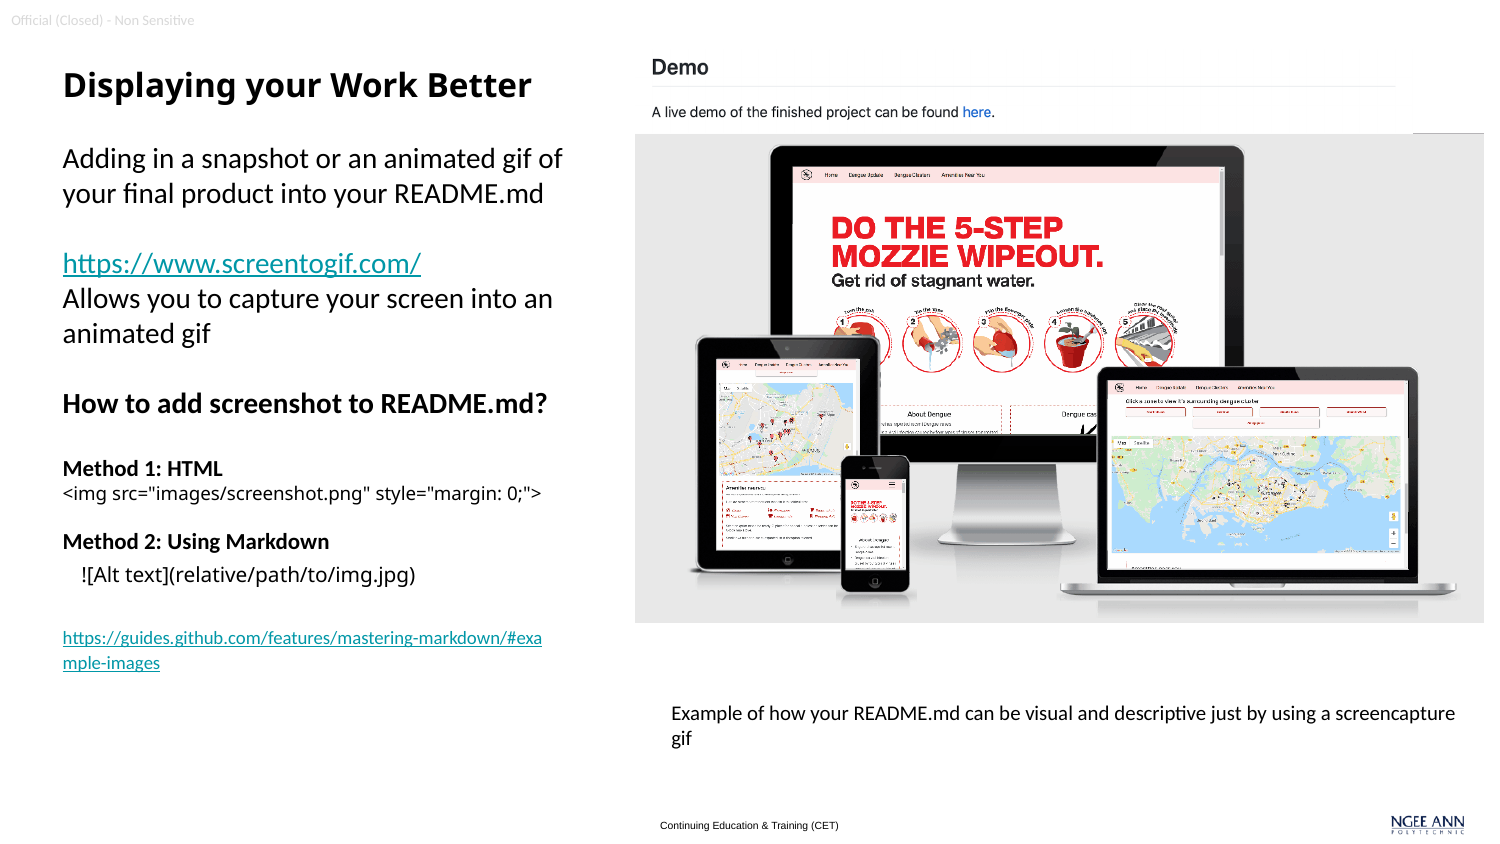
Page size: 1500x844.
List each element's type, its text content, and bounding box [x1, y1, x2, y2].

text_box Official (Closed) - Non Sensitive [0, 0, 244, 35]
picture [634, 49, 1484, 623]
text_box Displaying your Work Better Adding in a snapshot or an animated gif of your final product into your README.md https://www.screentogif.com/ Allows you to capture your screen into an animated gif How to add screenshot to README.md? Method 1: HTML <img src="images/screenshot.png" style="margin: 0;"> Method 2: Using Markdown ![Alt text](relative/path/to/img.jpg) https://guides.github.com/features/mastering-markdown/#example-images [47, 49, 586, 696]
text_box Continuing Education & Training (CET) [602, 813, 898, 839]
text_box Example of how your README.md can be visual and descriptive just by using a screencapture gif [656, 684, 1492, 765]
picture [1383, 811, 1471, 839]
